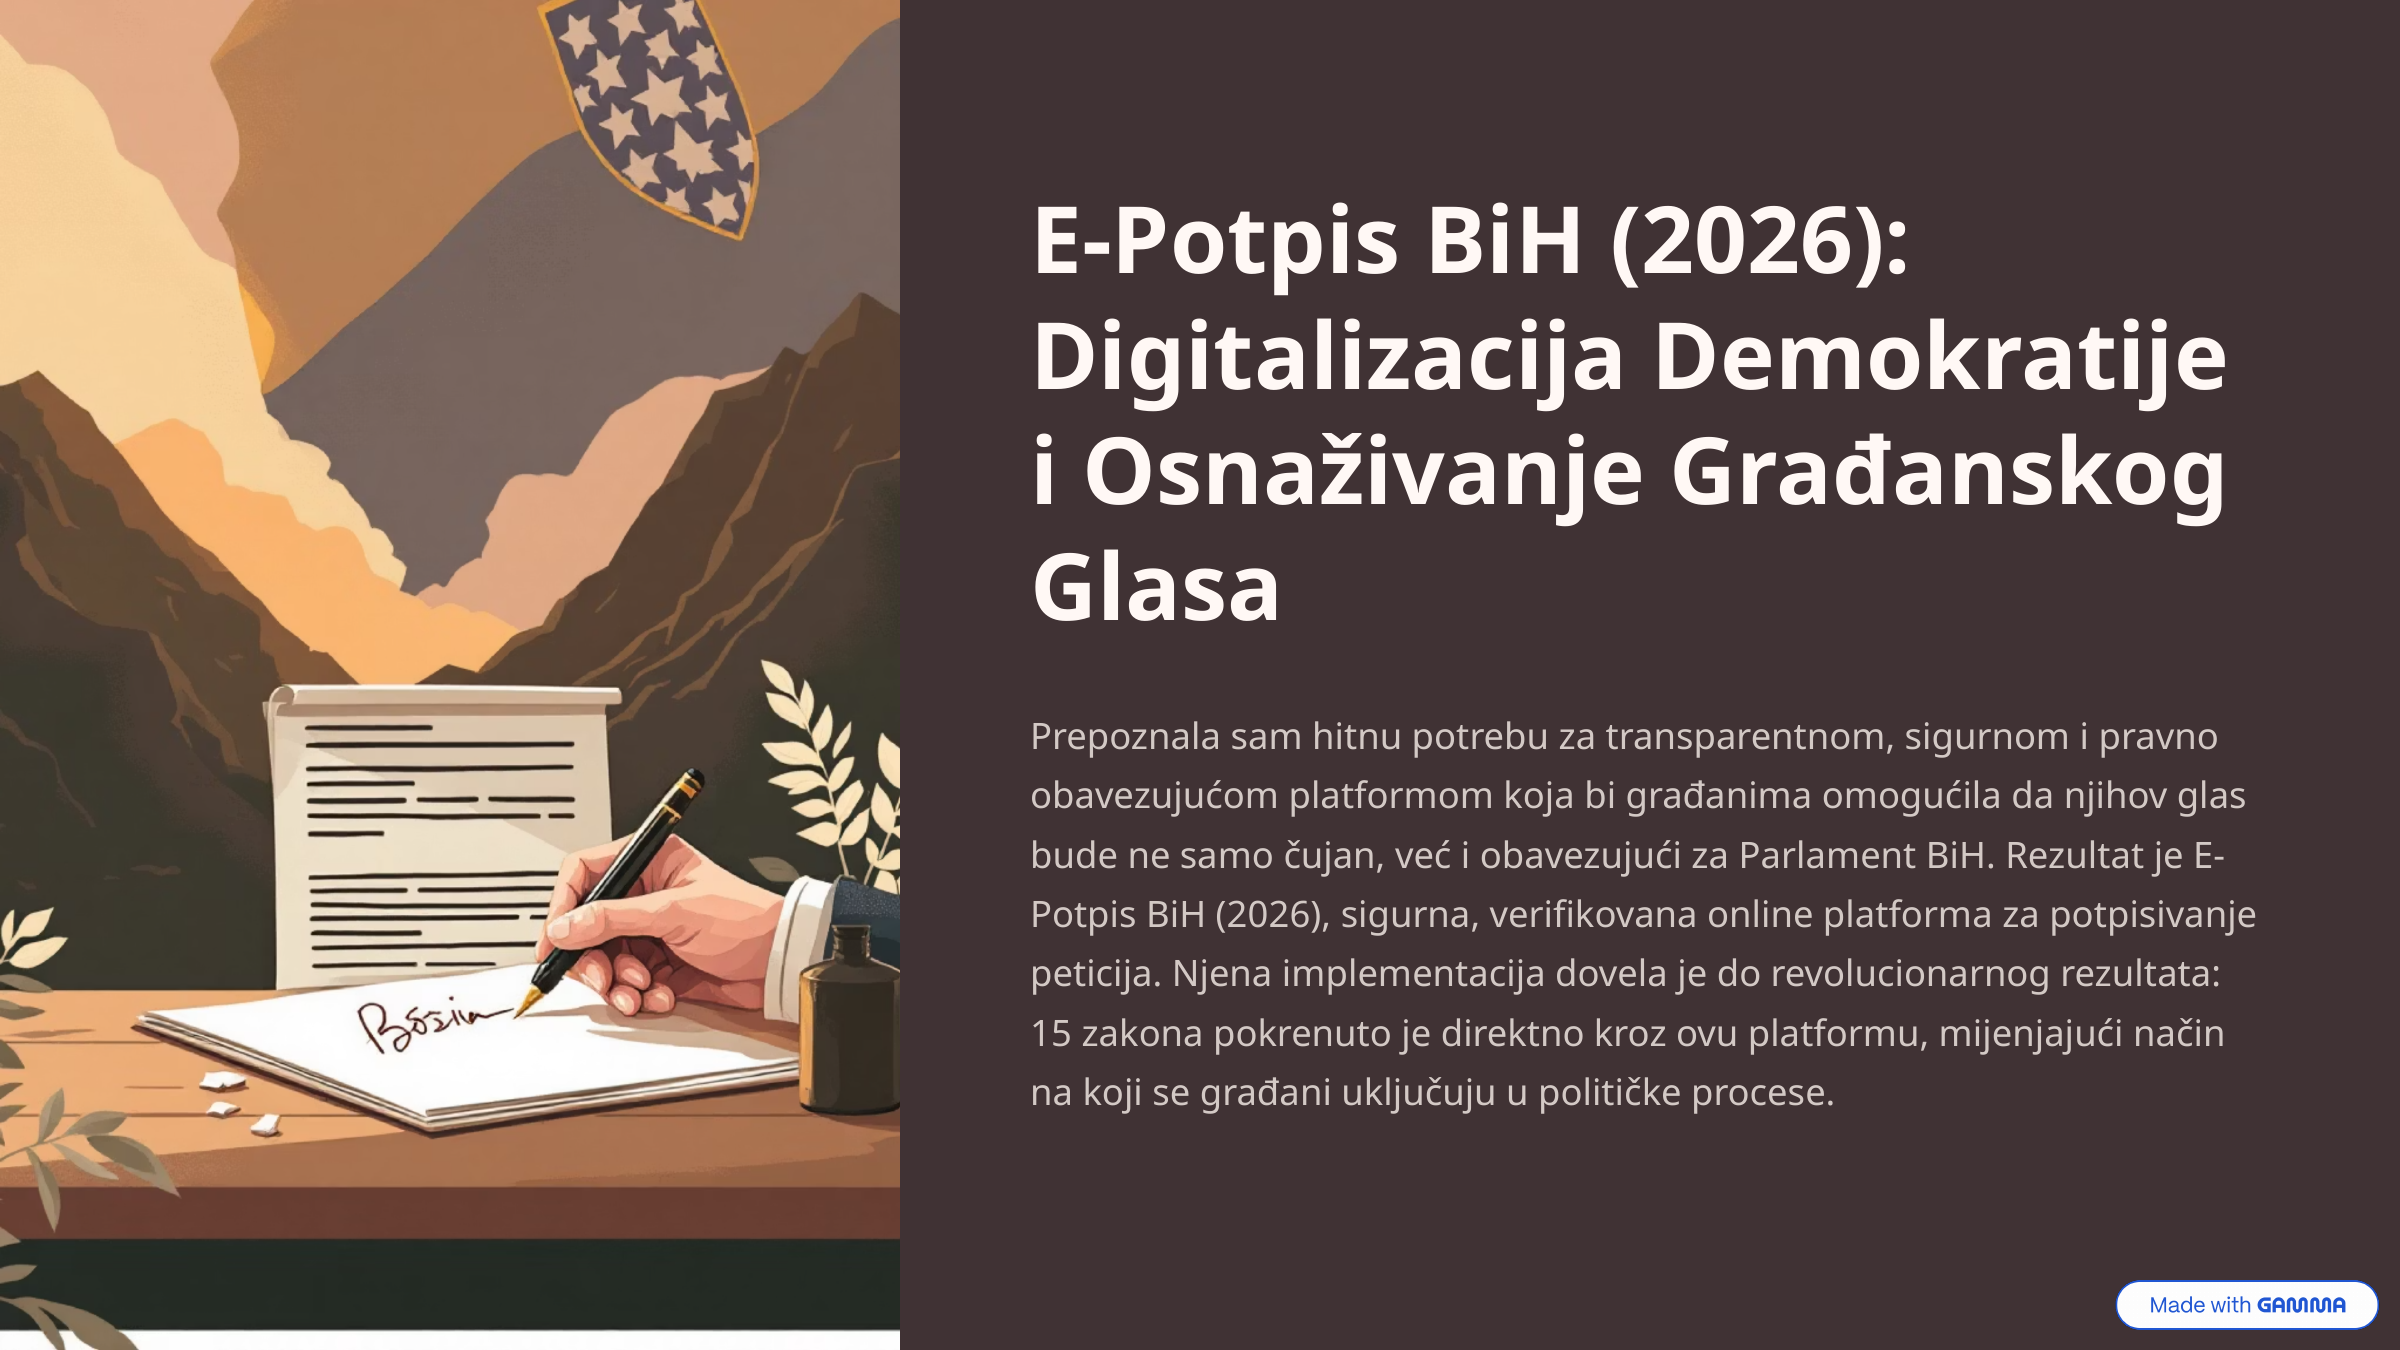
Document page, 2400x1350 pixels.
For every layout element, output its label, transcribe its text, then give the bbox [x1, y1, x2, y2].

text_box E-Potpis BiH (2026): Digitalizacija Demokratije i Osnaživanje Građanskog Glasa [1030, 176, 2270, 642]
picture [2106, 1271, 2389, 1339]
text_box Prepoznala sam hitnu potrebu za transparentnom, sigurnom i pravno obavezujućom platformom koja bi građanima omogućila da njihov glas bude ne samo čujan, već i obavezujući za Parlament BiH. Rezultat je E-Potpis BiH (2026), sigurna, verifikovana online platforma za potpisivanje peticija. Njena implementacija dovela je do revolucionarnog rezultata: 15 zakona pokrenuto je direktno kroz ovu platformu, mijenjajući način na koji se građani uključuju u političke procese. [1030, 697, 2270, 1174]
picture [0, 0, 900, 1350]
